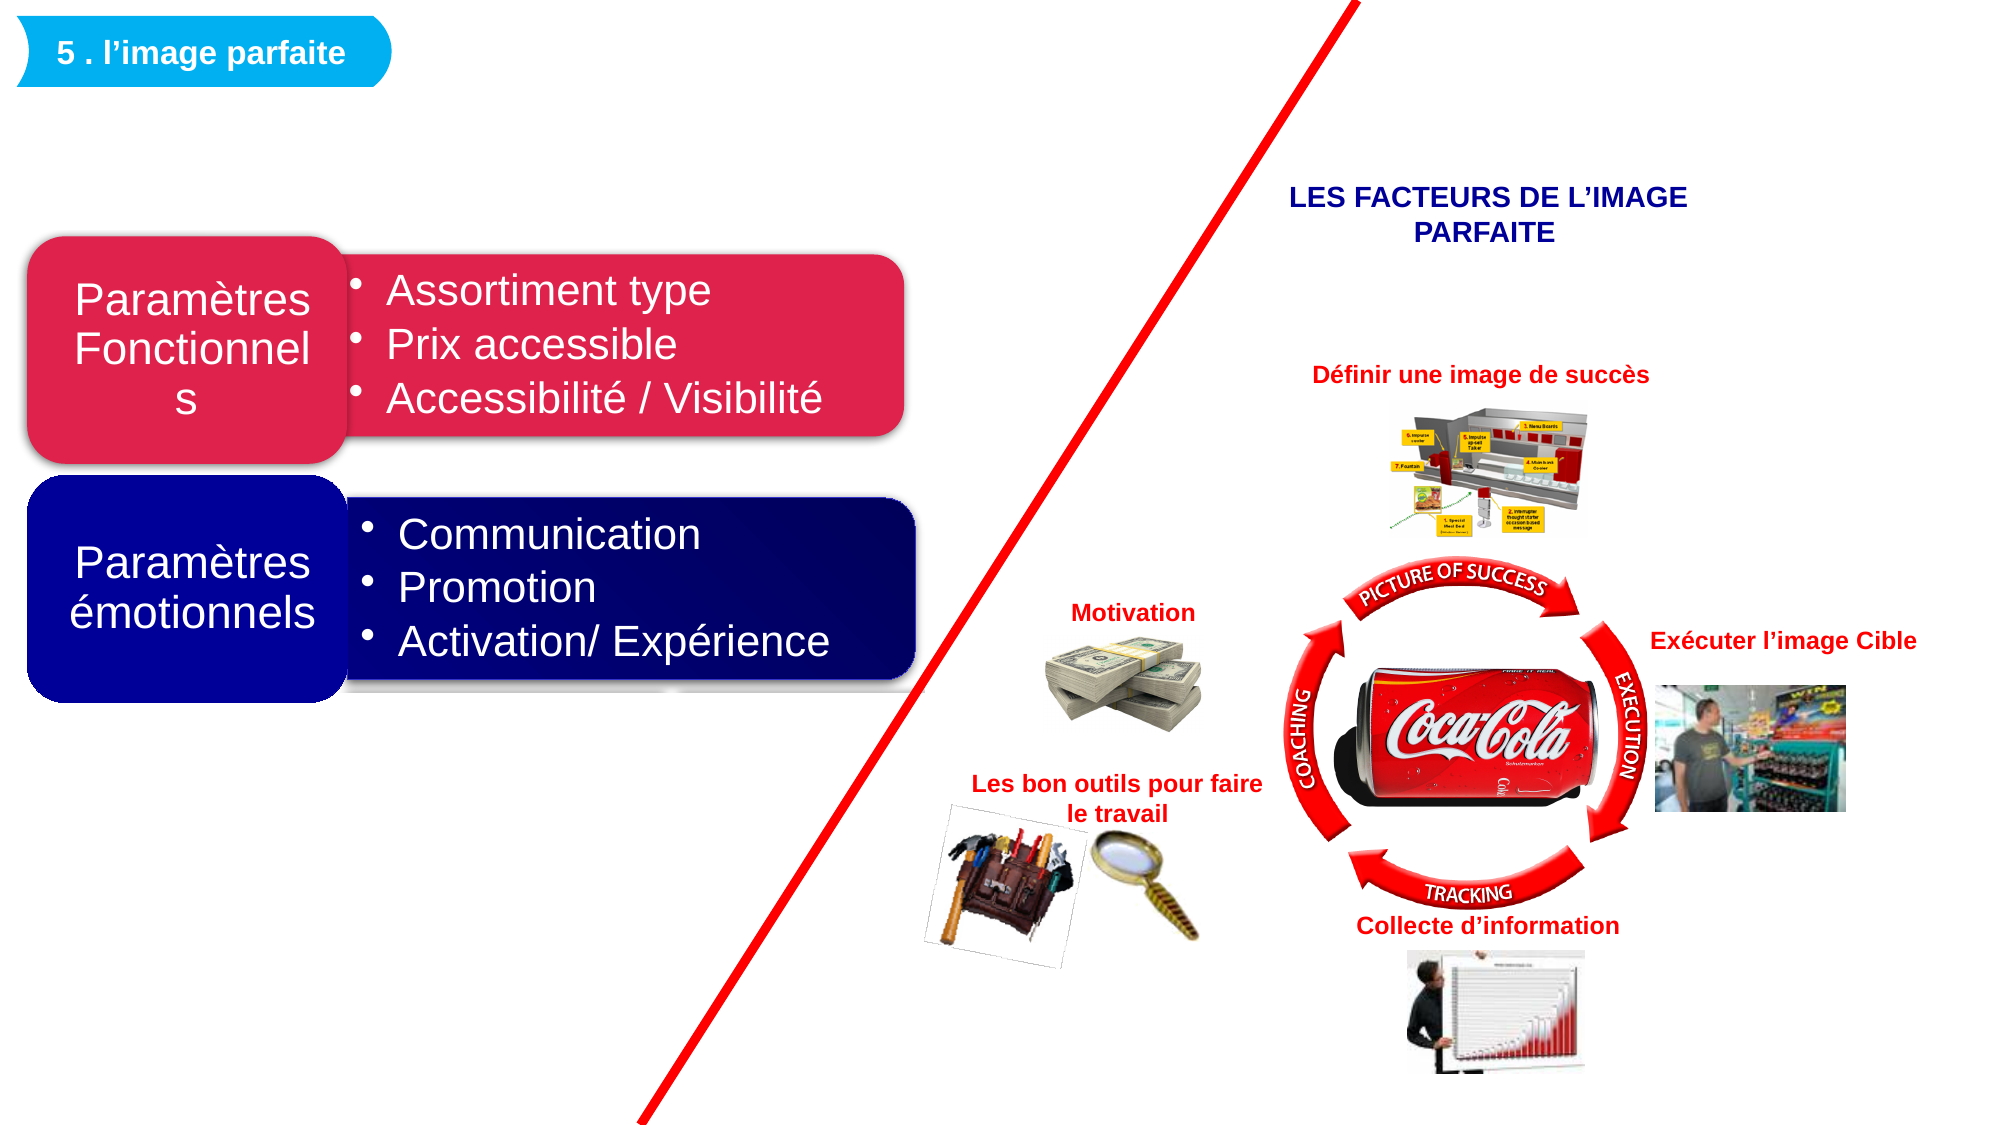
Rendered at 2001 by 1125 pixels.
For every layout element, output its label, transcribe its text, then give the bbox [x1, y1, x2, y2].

text_box LES FACTEURS DE L’IMAGE PARFAITE [1358, 178, 1738, 318]
picture [1283, 556, 1648, 910]
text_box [640, 0, 1358, 1125]
text_box 5 . l’image parfaite [56, 31, 417, 81]
picture [1407, 950, 1585, 1074]
picture [1085, 831, 1203, 938]
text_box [27, 236, 640, 703]
picture [935, 817, 1075, 957]
text_box [16, 15, 387, 87]
picture [1043, 635, 1203, 733]
text_box Définir une image de succès [1358, 351, 1666, 397]
picture [1389, 400, 1588, 539]
picture [1654, 685, 1846, 812]
text_box Collecte d’information [1358, 910, 1643, 948]
text_box Exécuter l’image Cible [1648, 617, 1960, 662]
